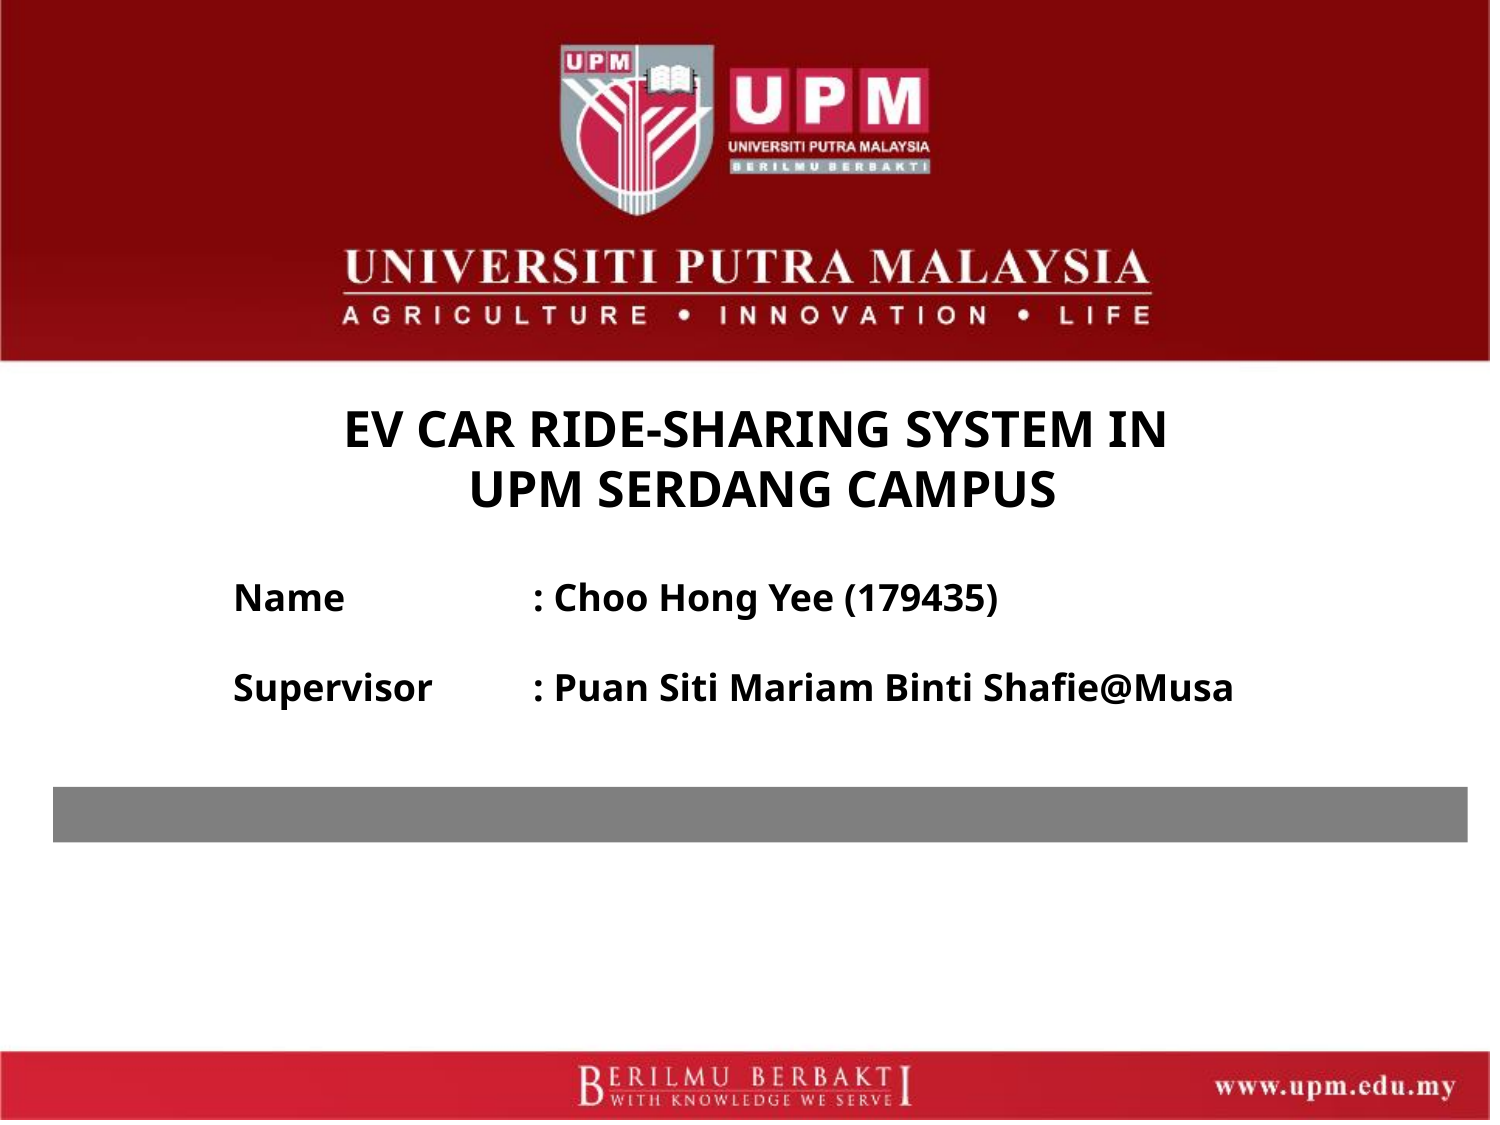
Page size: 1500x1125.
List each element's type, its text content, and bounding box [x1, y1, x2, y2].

picture [0, 0, 1490, 1120]
text_box Name : Choo Hong Yee (179435) Supervisor : Puan Siti Mariam Binti Shafie@Musa [218, 566, 1308, 774]
title EV CAR RIDE-SHARING SYSTEM IN UPM SERDANG CAMPUS [64, 389, 1461, 516]
